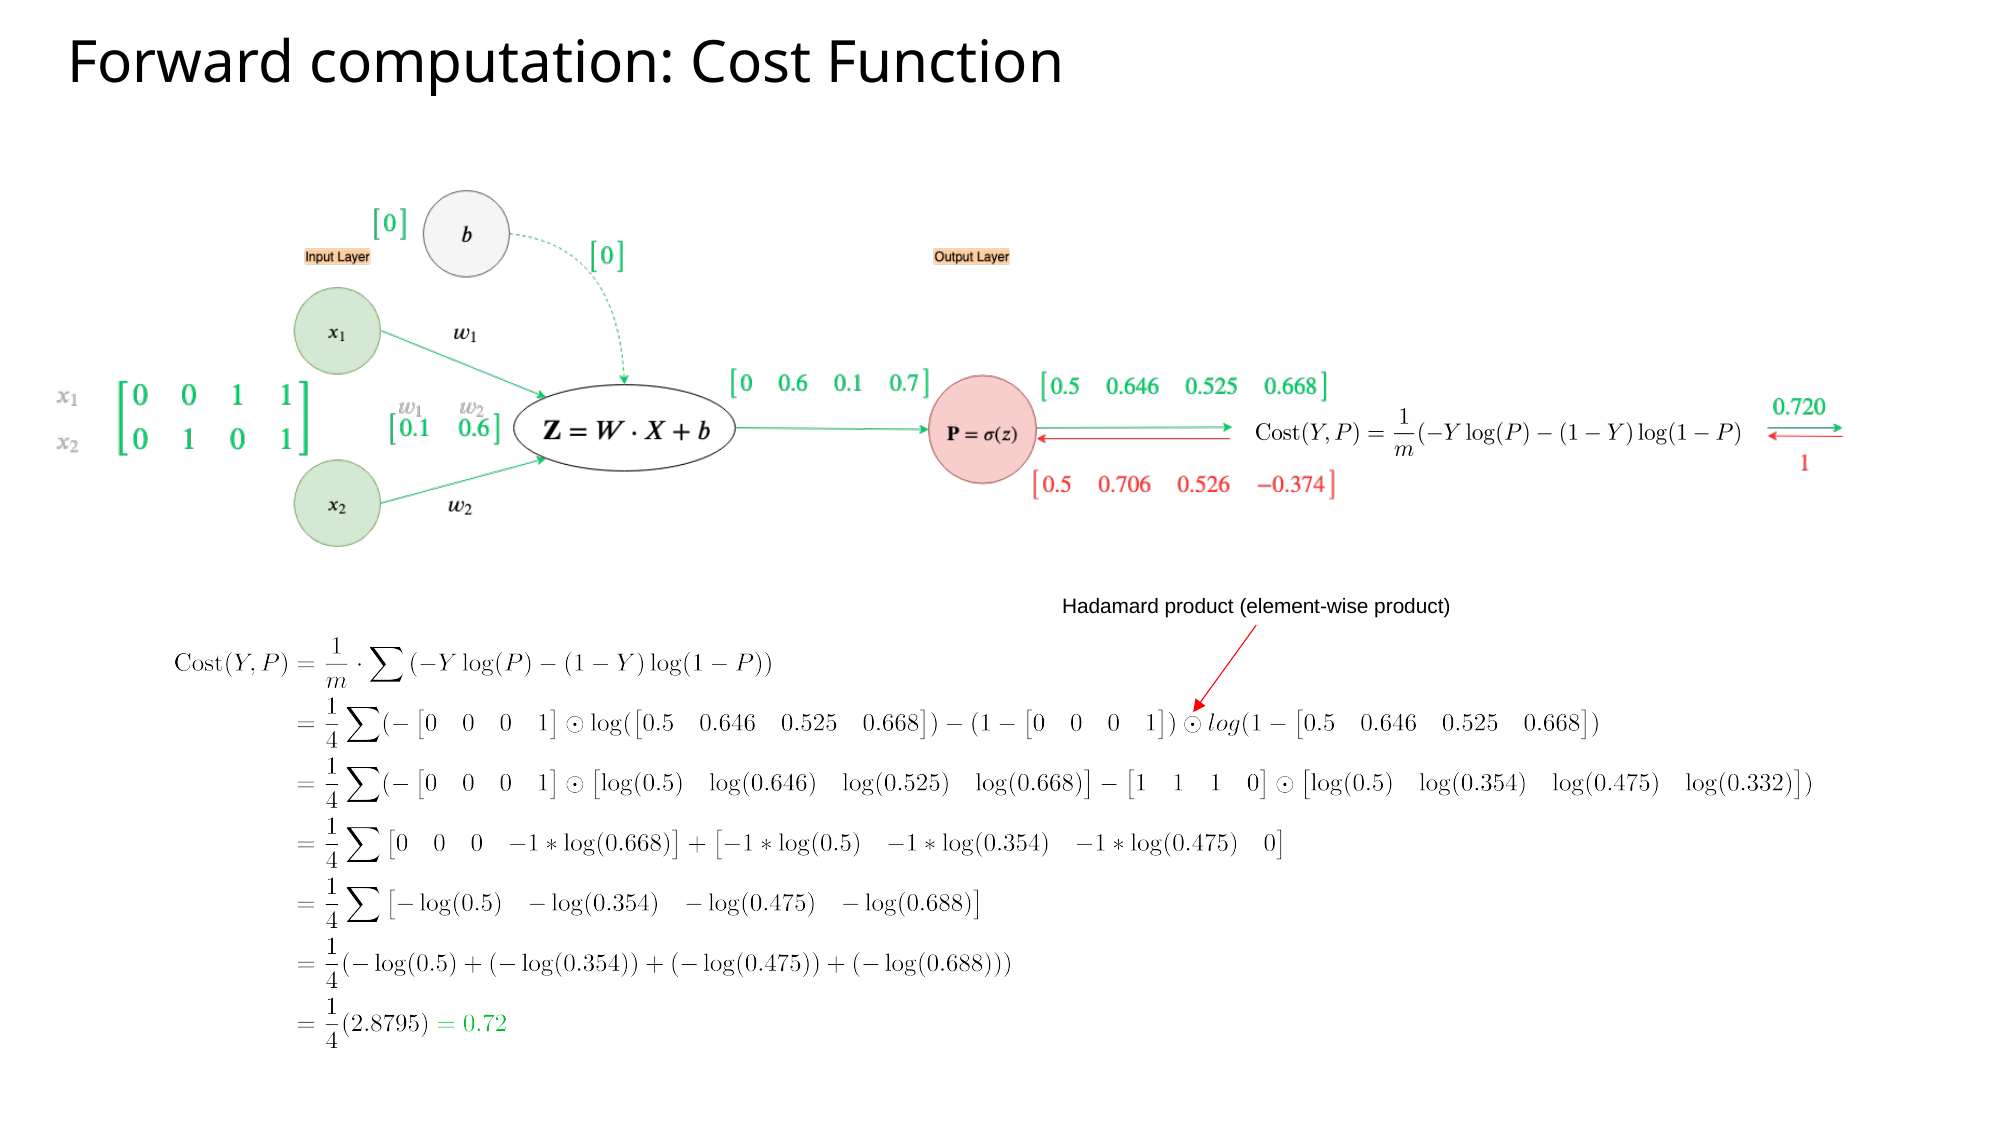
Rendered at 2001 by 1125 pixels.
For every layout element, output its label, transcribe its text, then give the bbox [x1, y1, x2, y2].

text_box Hadamard product (element-wise product) [1047, 585, 1466, 626]
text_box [1193, 625, 1257, 713]
picture [175, 637, 1811, 1048]
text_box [38, 174, 1853, 547]
title Forward computation: Cost Function [52, 15, 1953, 112]
